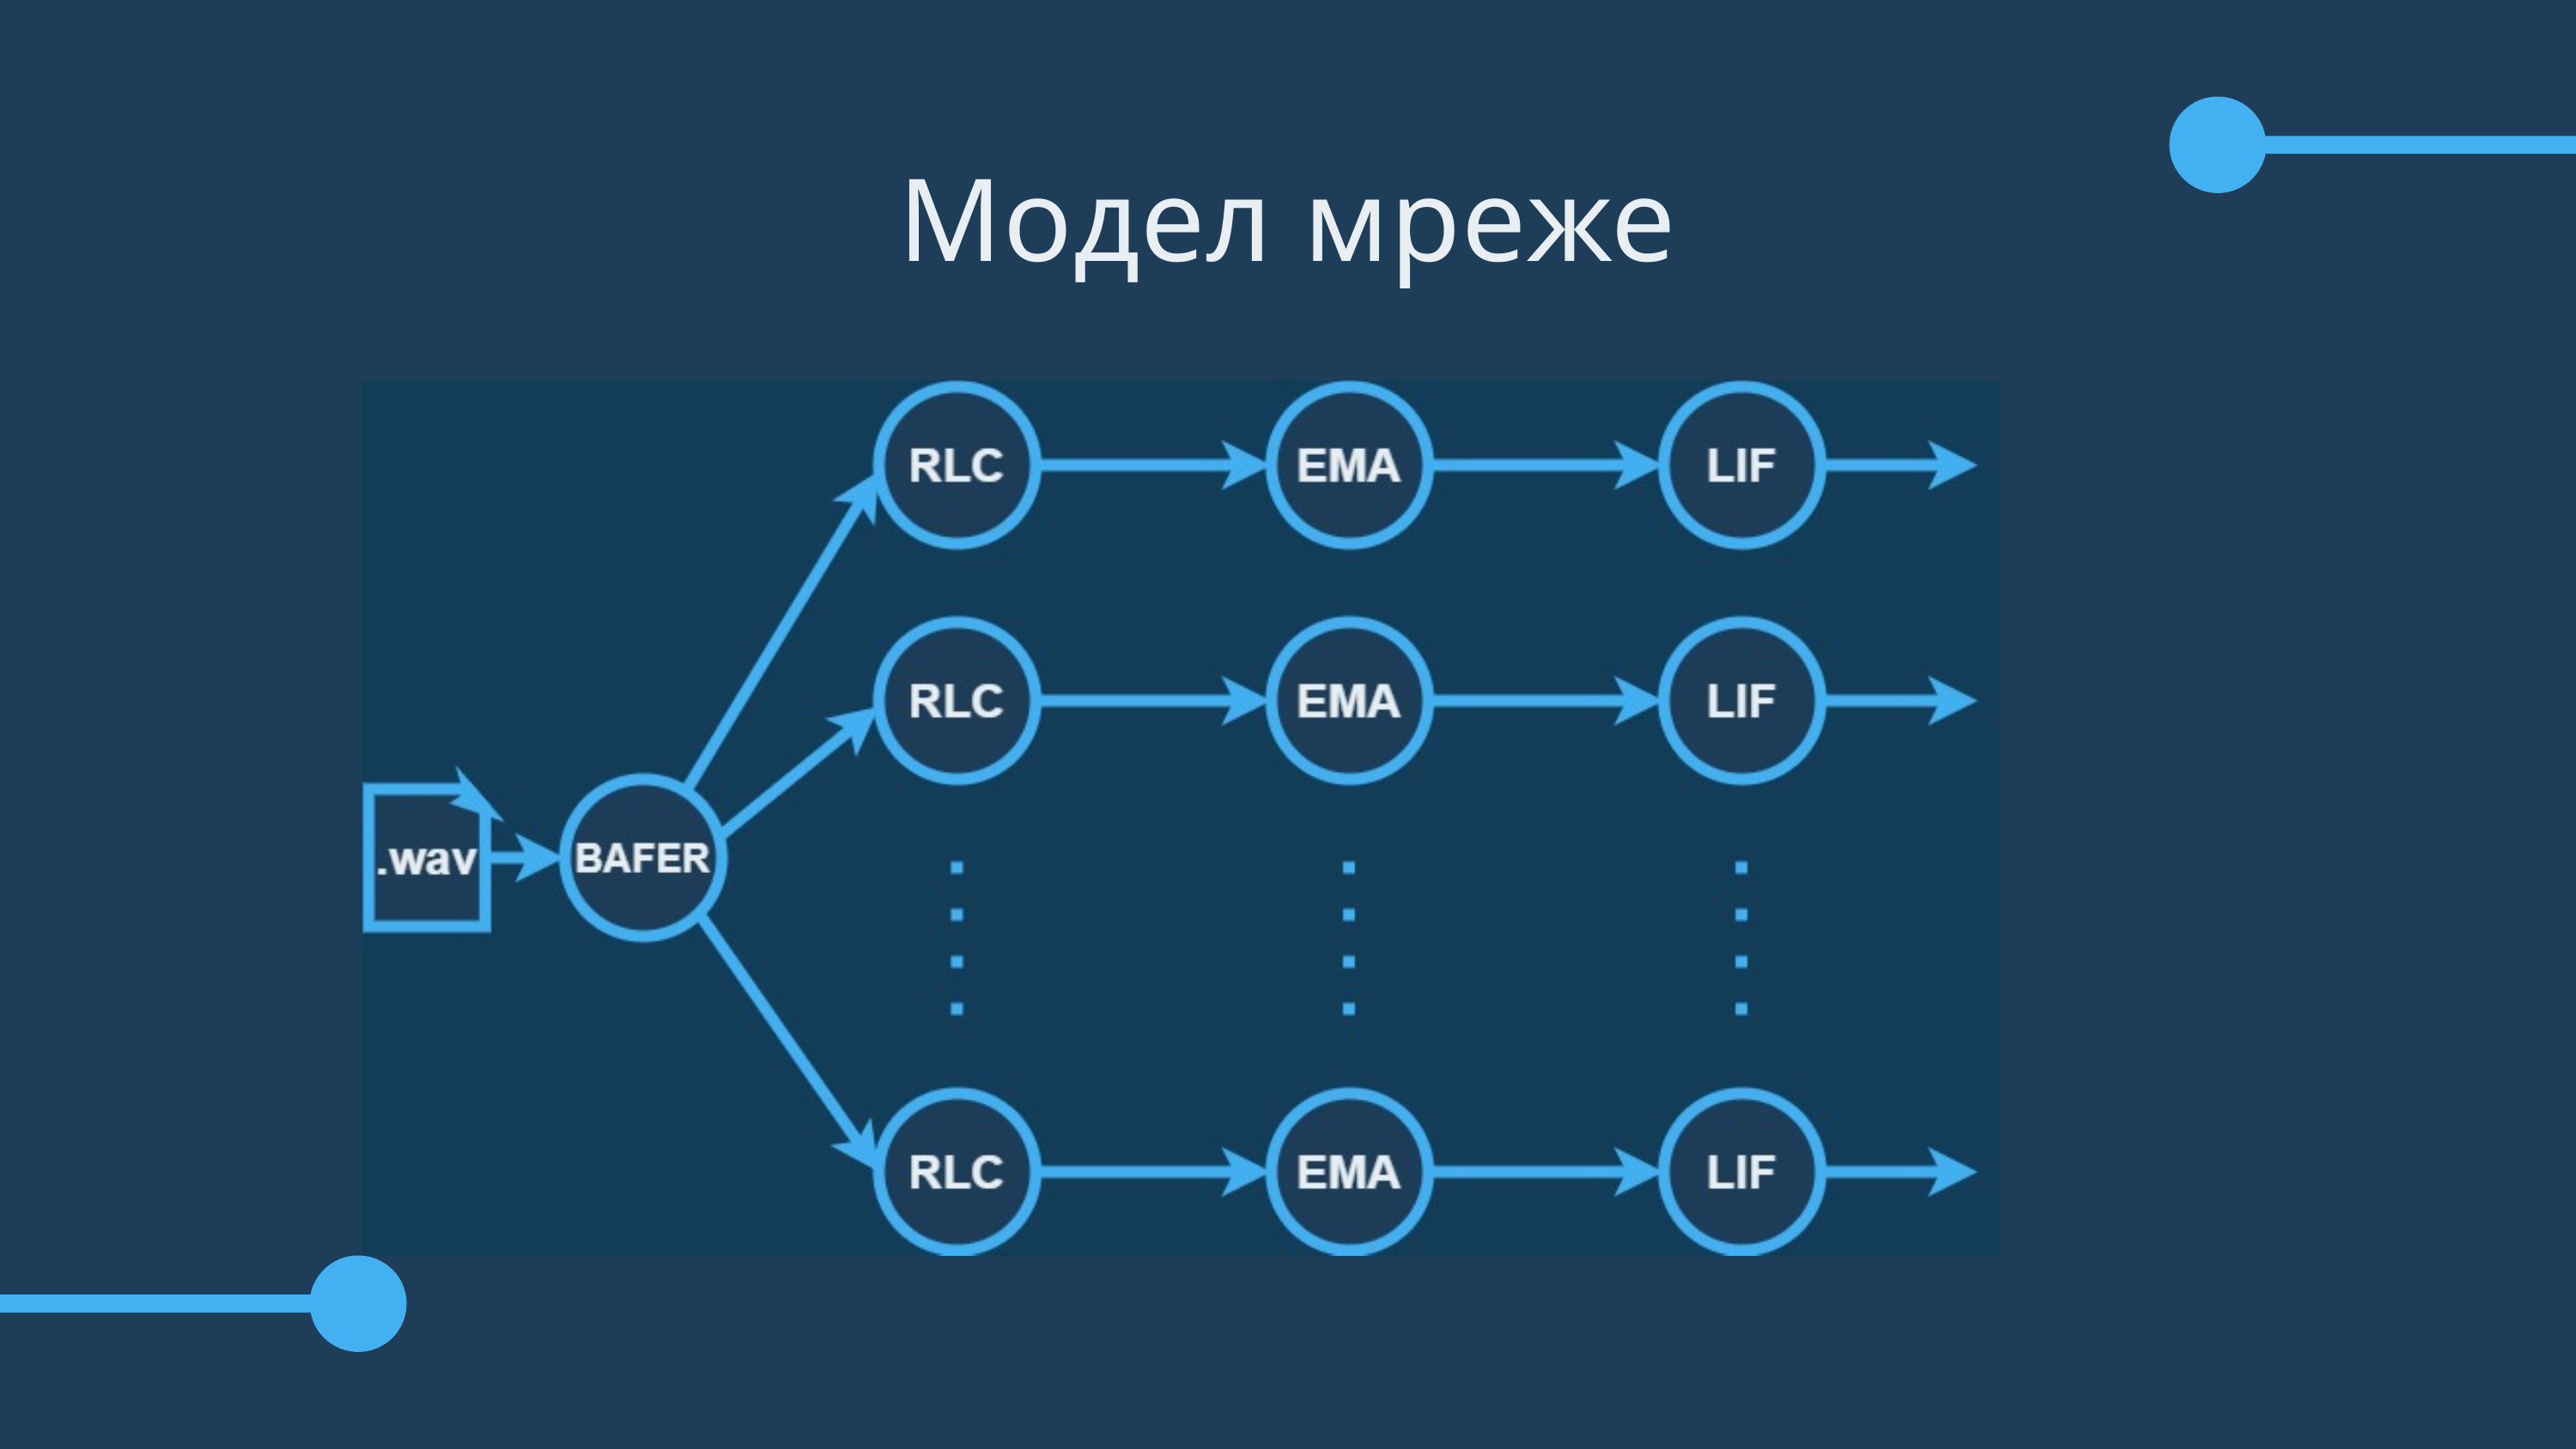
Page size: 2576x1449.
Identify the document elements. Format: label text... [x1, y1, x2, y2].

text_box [2169, 84, 2576, 205]
picture [362, 380, 2000, 1256]
text_box Модел мреже [451, 139, 2125, 284]
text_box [0, 1243, 407, 1364]
